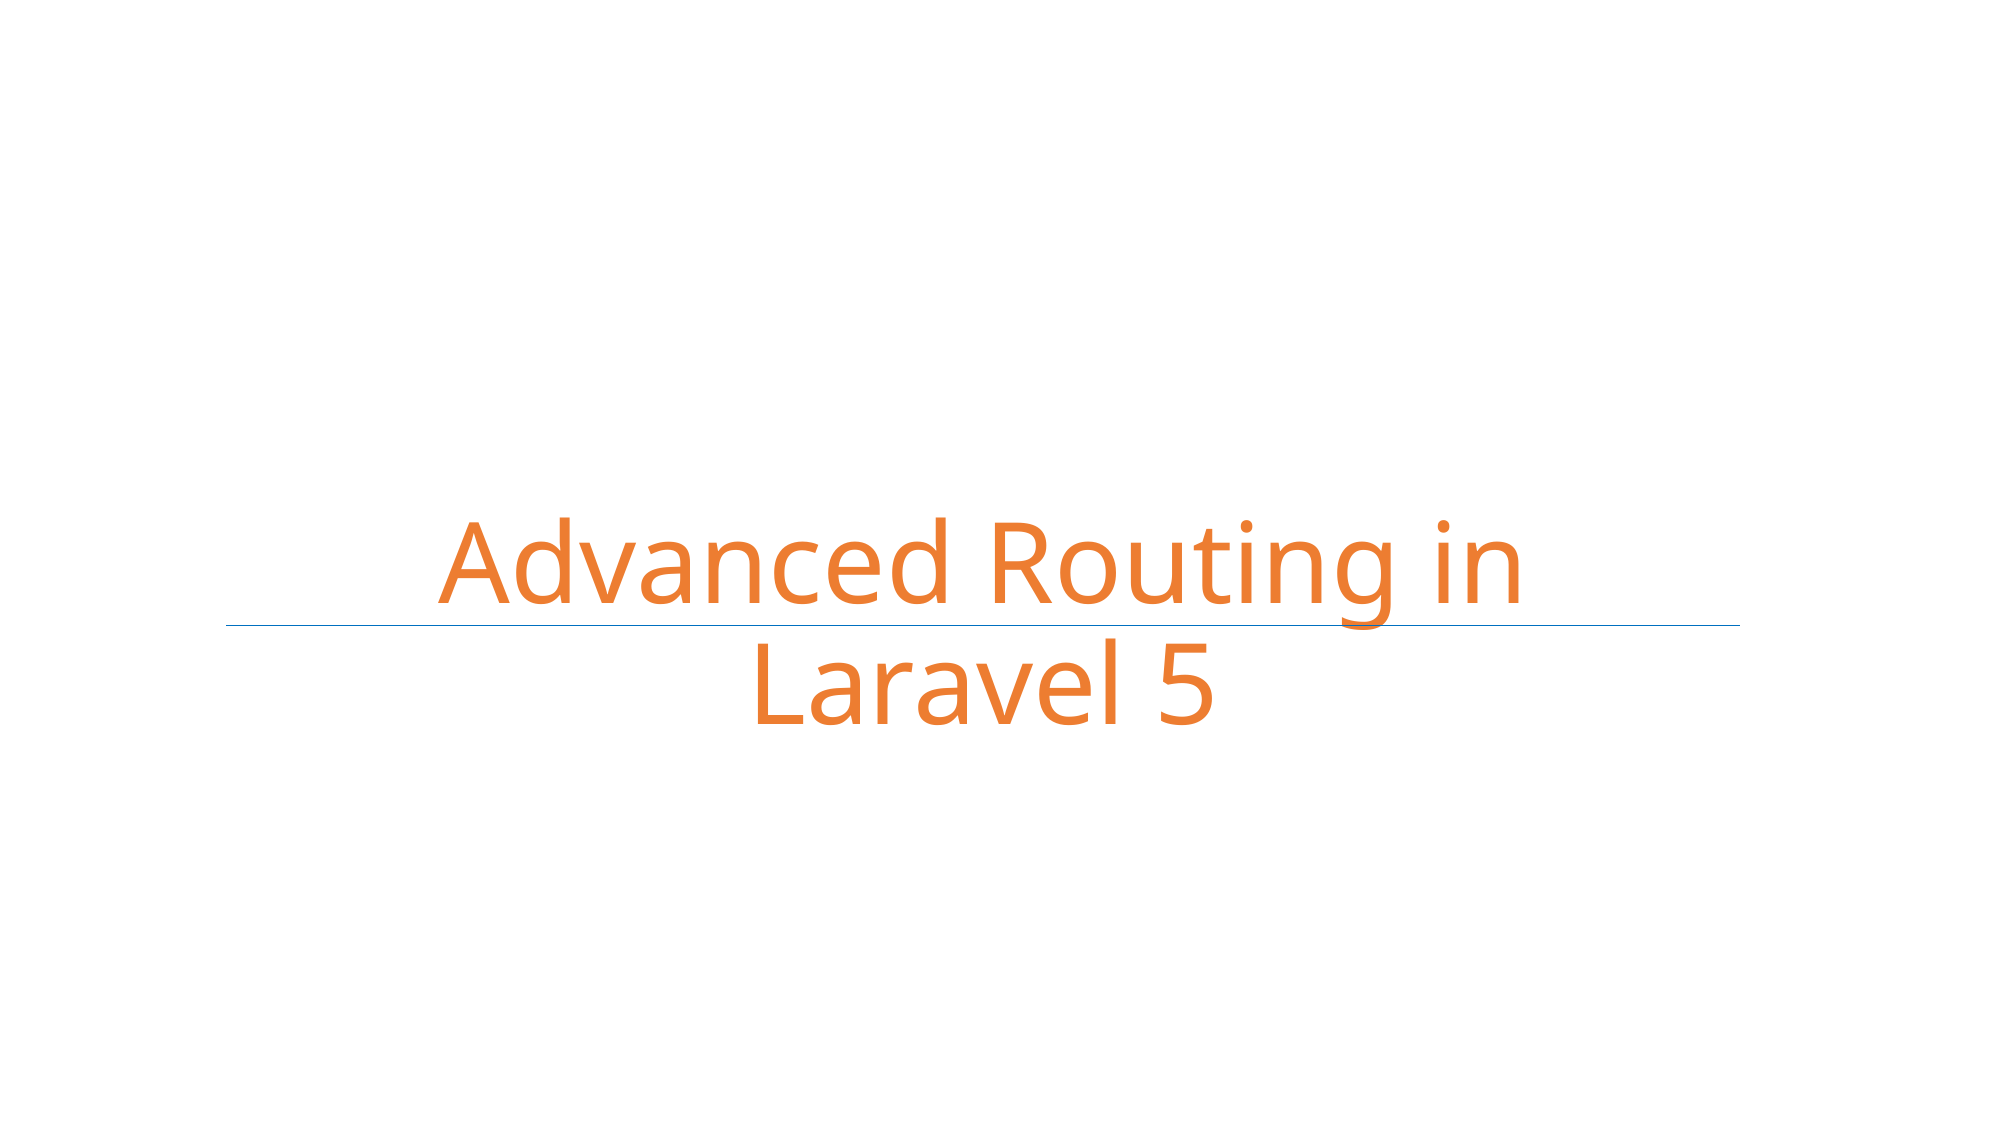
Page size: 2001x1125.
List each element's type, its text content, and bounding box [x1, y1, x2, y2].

text_box Advanced Routing in Laravel 5 [338, 498, 1629, 610]
